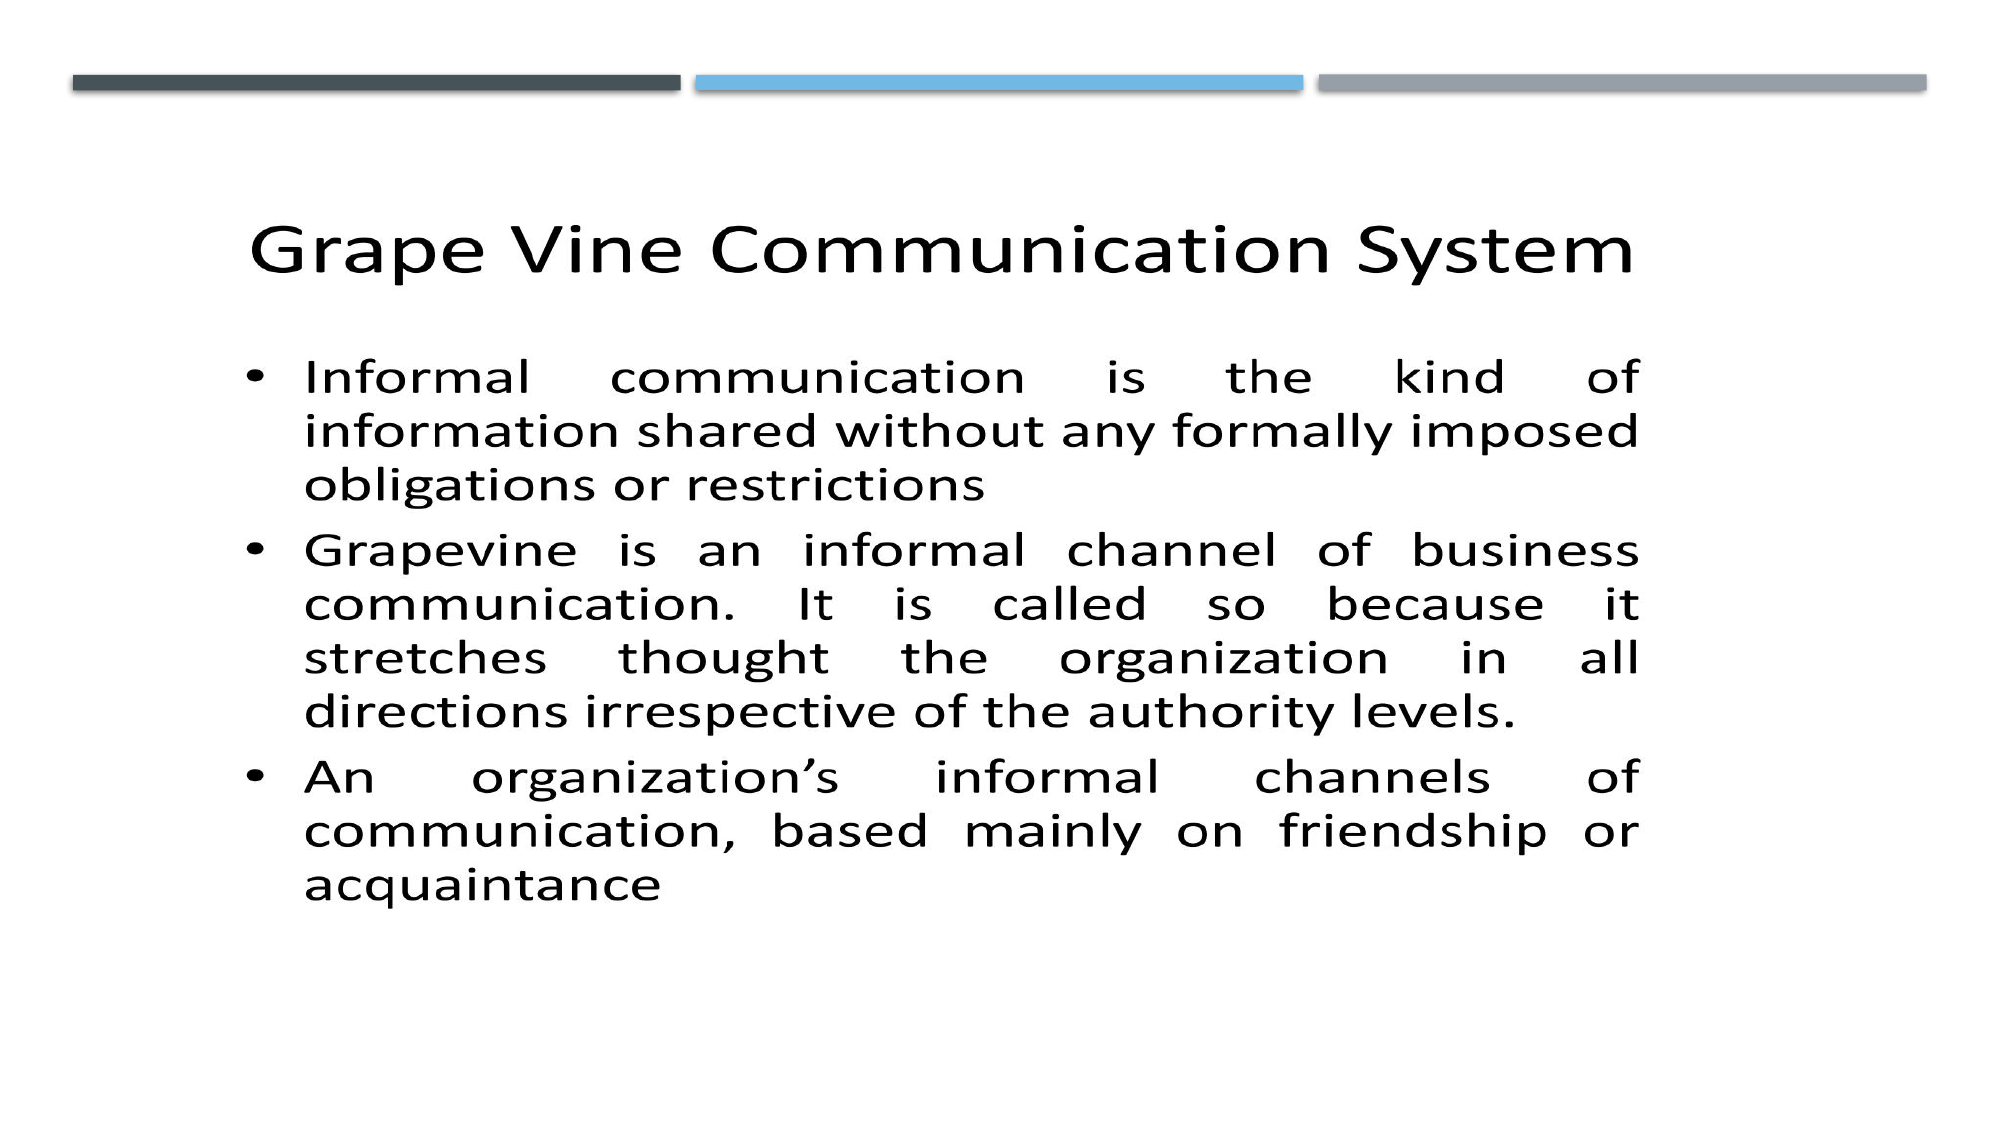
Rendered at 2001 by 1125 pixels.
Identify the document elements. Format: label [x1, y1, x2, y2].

picture [147, 136, 1736, 1033]
